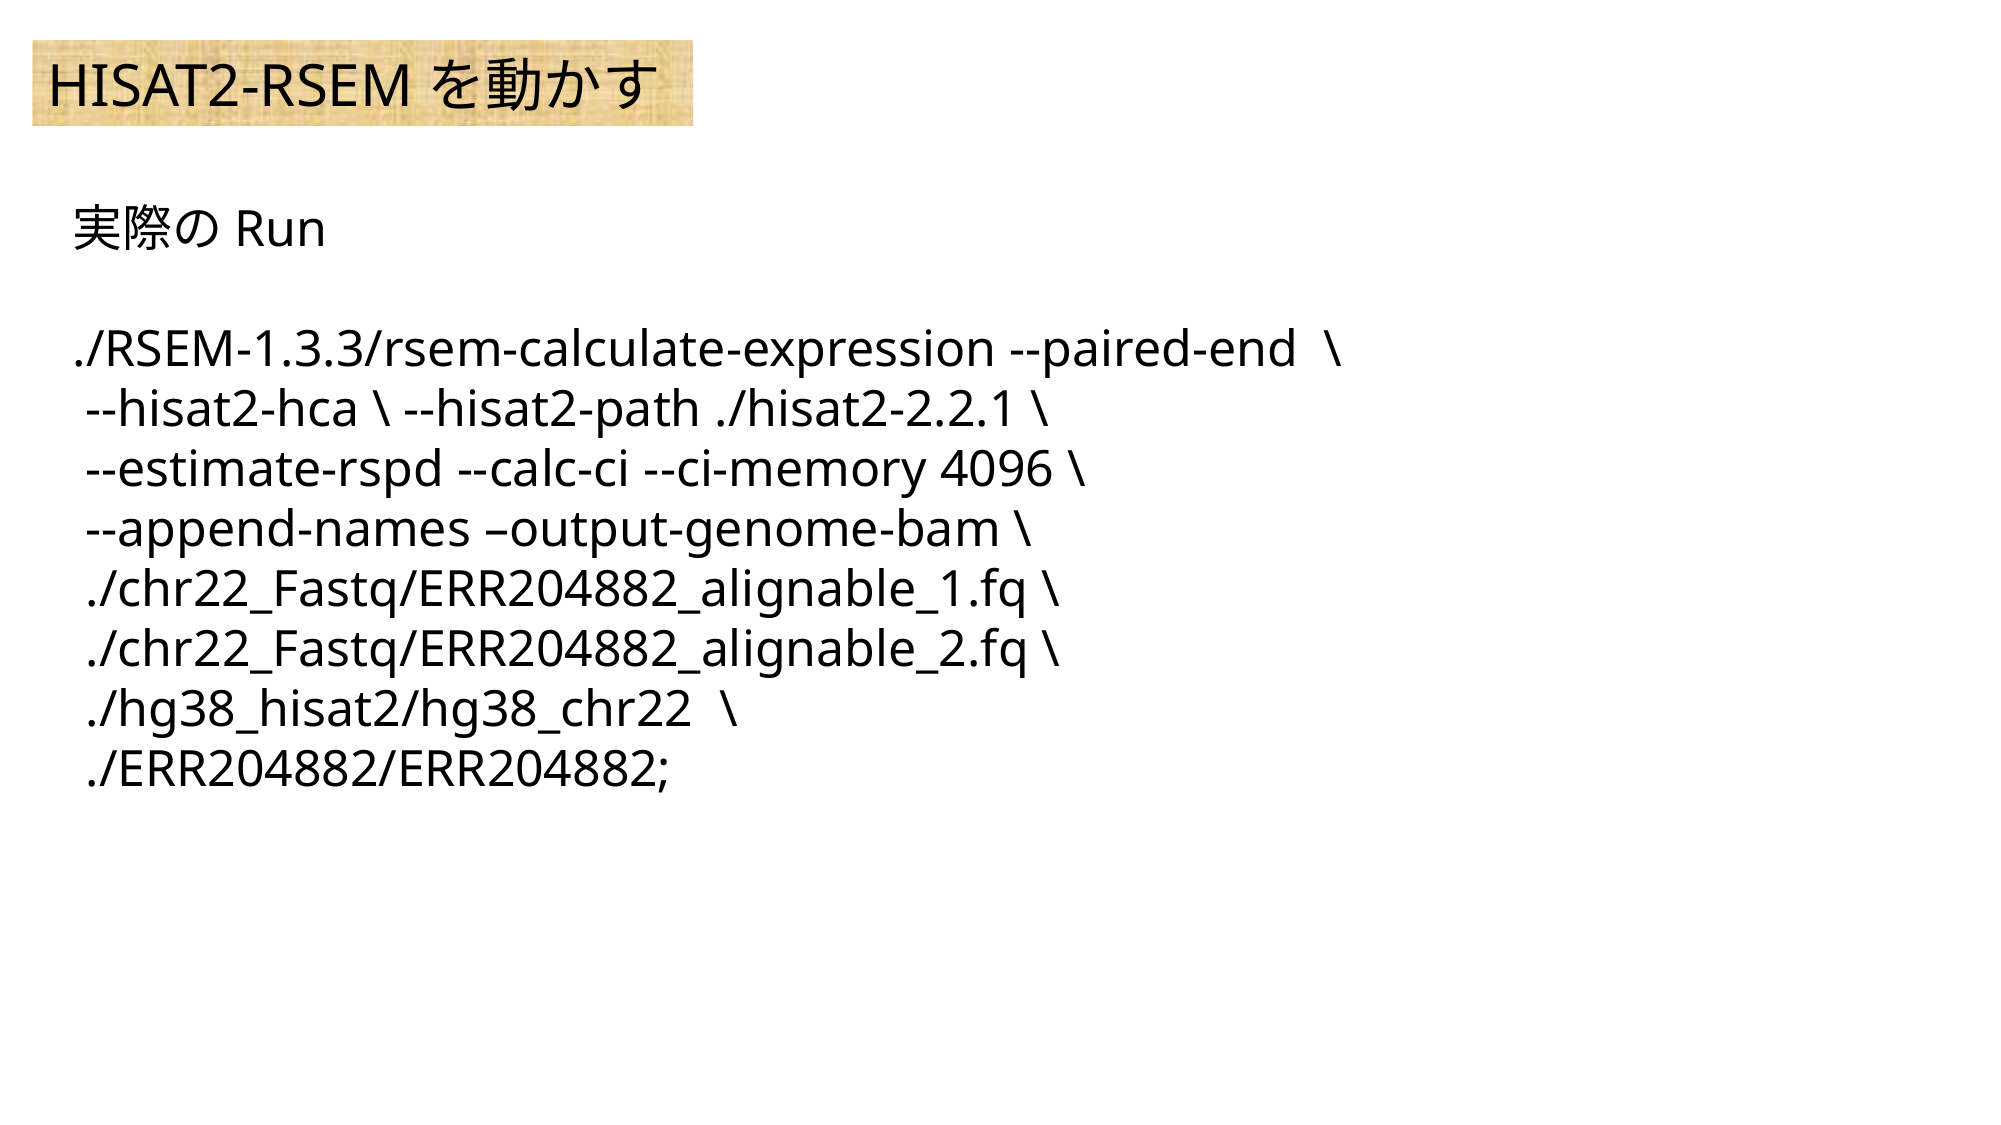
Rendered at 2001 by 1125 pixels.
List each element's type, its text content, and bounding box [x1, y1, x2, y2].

text_box 実際のRun ./RSEM-1.3.3/rsem-calculate-expression --paired-end \ --hisat2-hca \ --hisat2-path ./hisat2-2.2.1 \ --estimate-rspd --calc-ci --ci-memory 4096 \ --append-names –output-genome-bam \ ./chr22_Fastq/ERR204882_alignable_1.fq \ ./chr22_Fastq/ERR204882_alignable_2.fq \ ./hg38_hisat2/hg38_chr22 \ ./ERR204882/ERR204882; [57, 188, 1912, 864]
text_box HISAT2-RSEMを動かす [32, 40, 694, 126]
